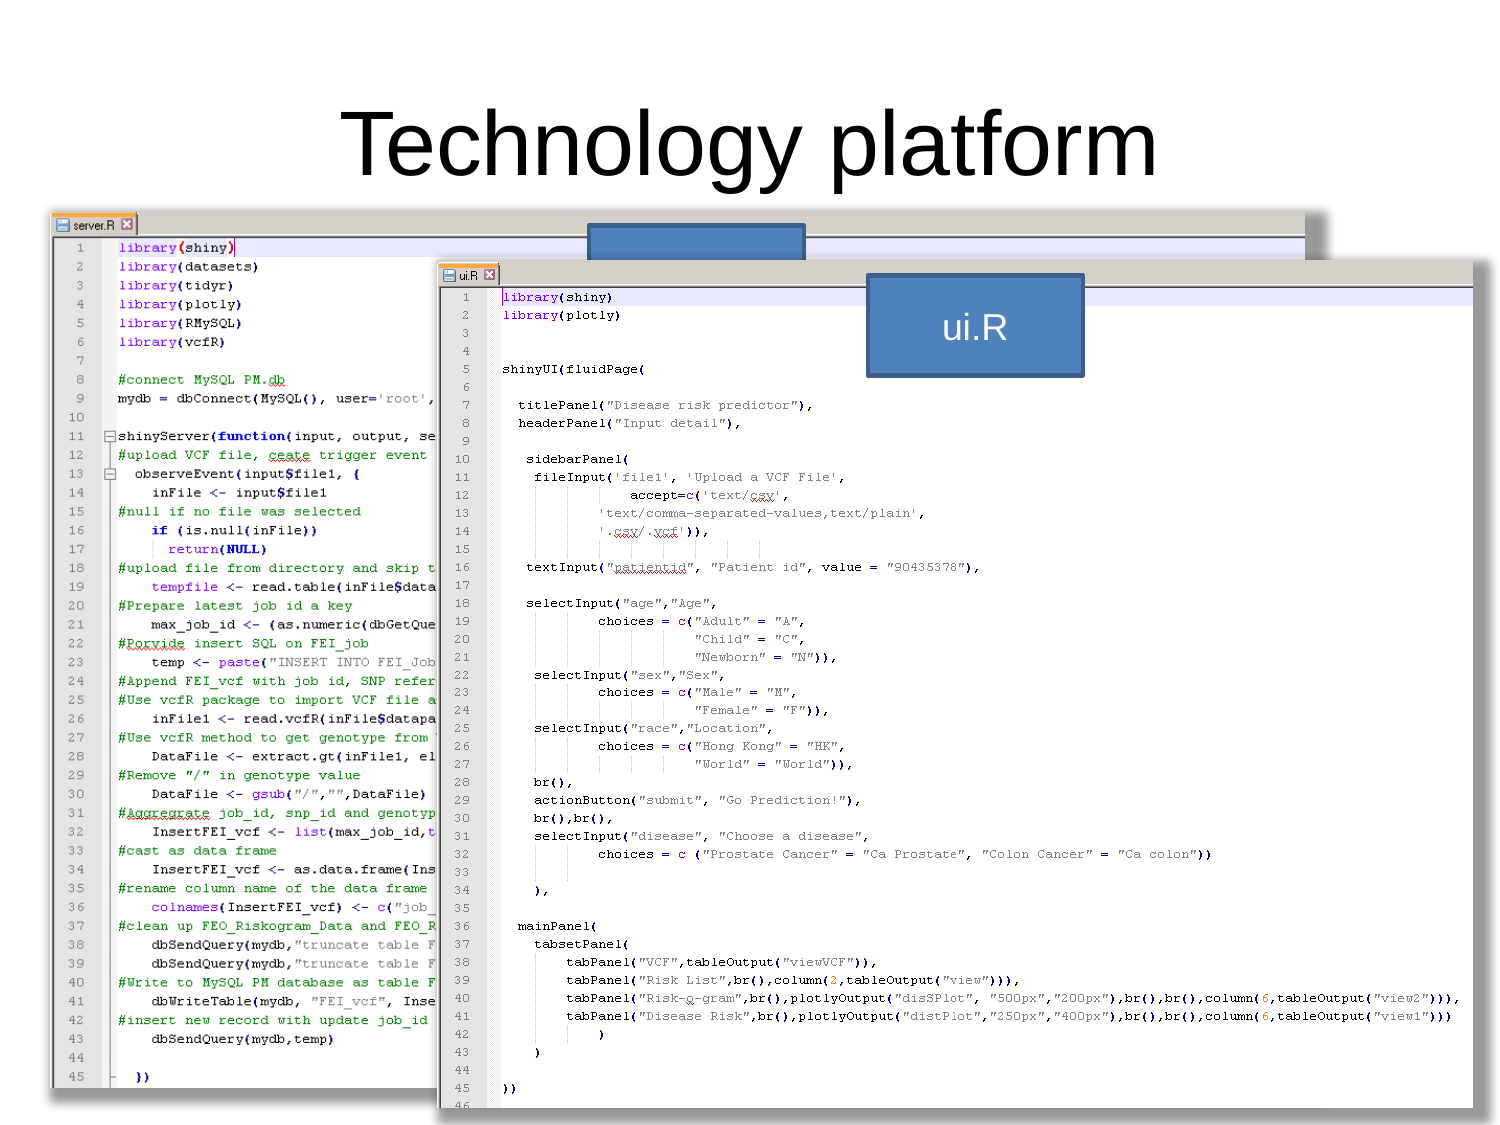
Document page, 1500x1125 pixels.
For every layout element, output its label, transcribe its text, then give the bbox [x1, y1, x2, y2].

picture [49, 212, 1473, 1108]
title Technology platform [75, 45, 1425, 233]
